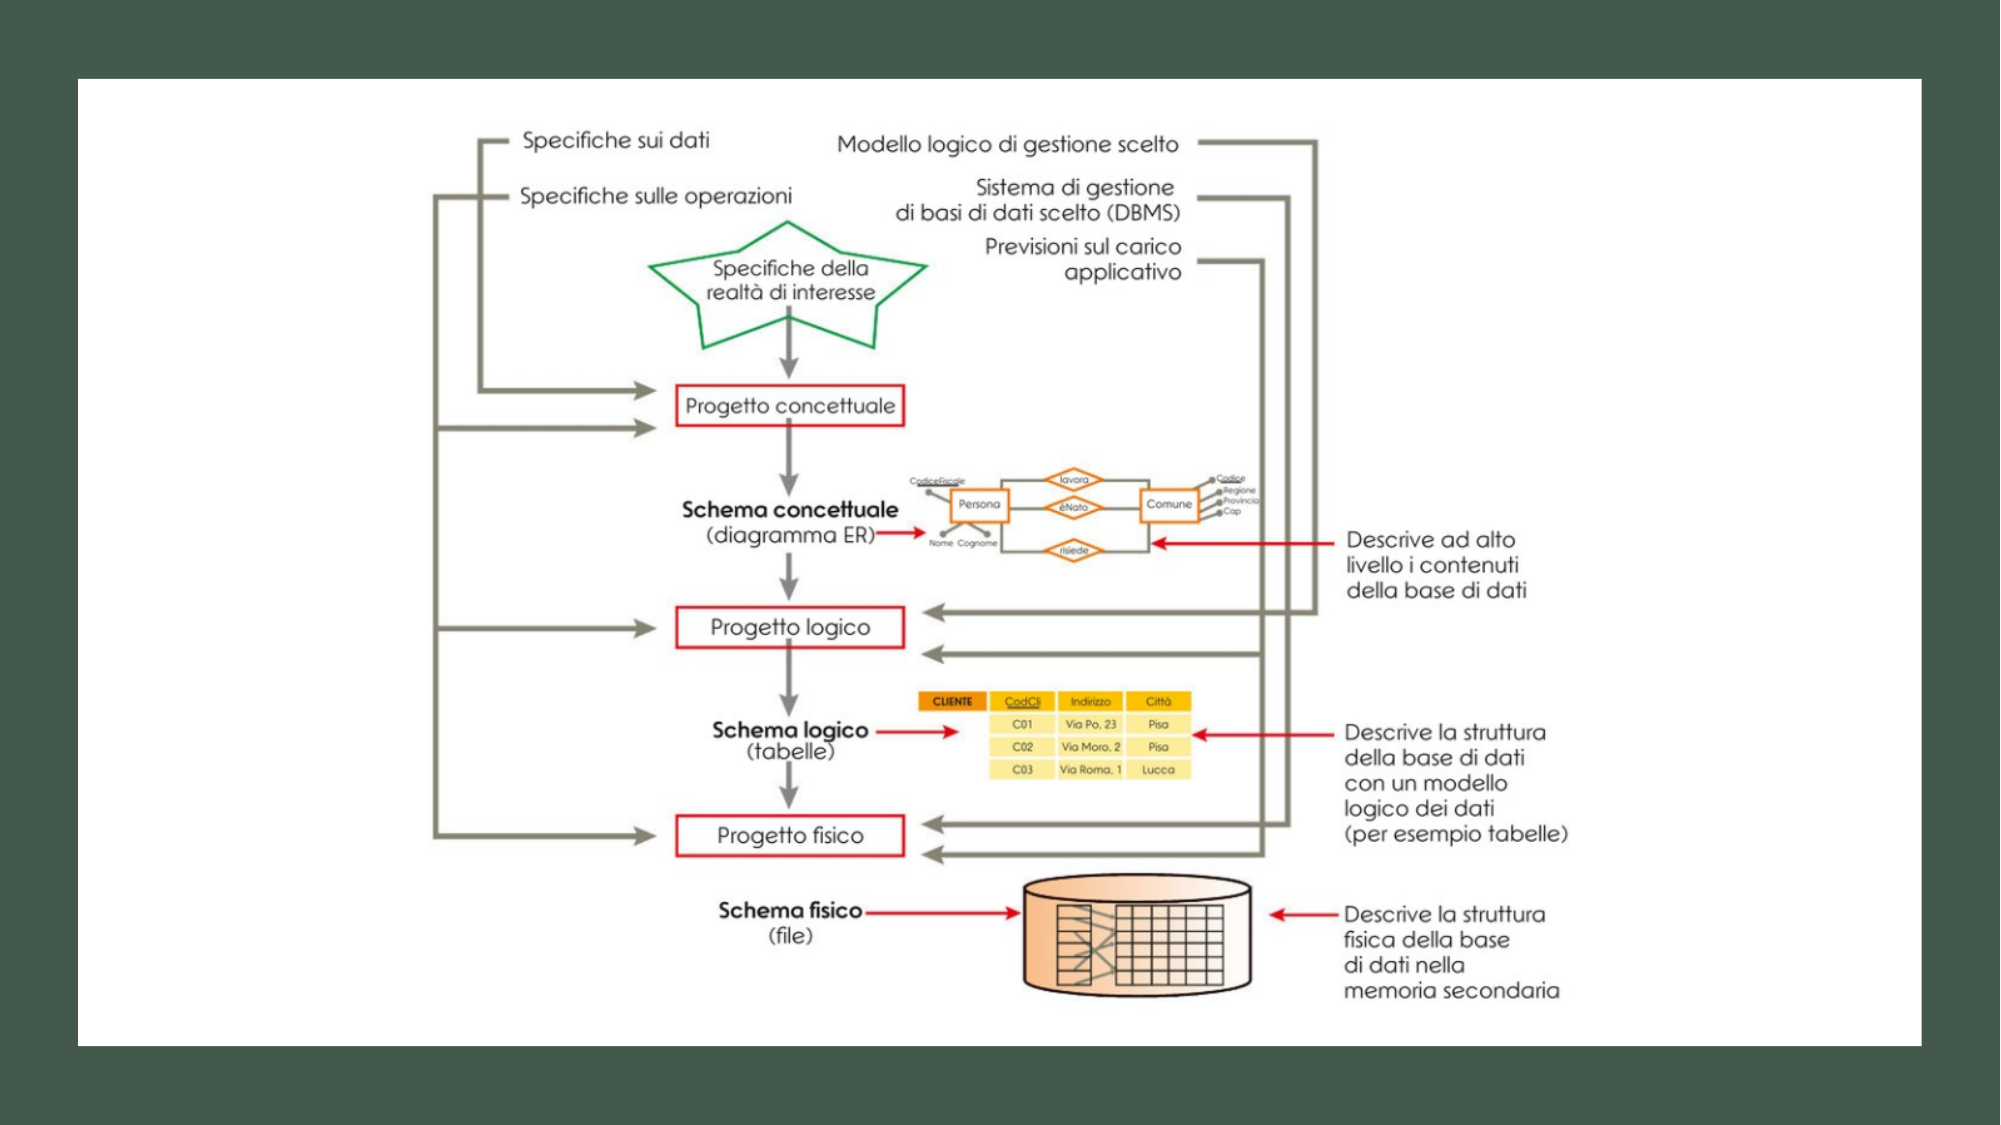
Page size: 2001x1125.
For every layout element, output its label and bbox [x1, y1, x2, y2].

text_box [0, 0, 2000, 1125]
text_box [77, 77, 1923, 1048]
picture [406, 105, 1594, 1020]
